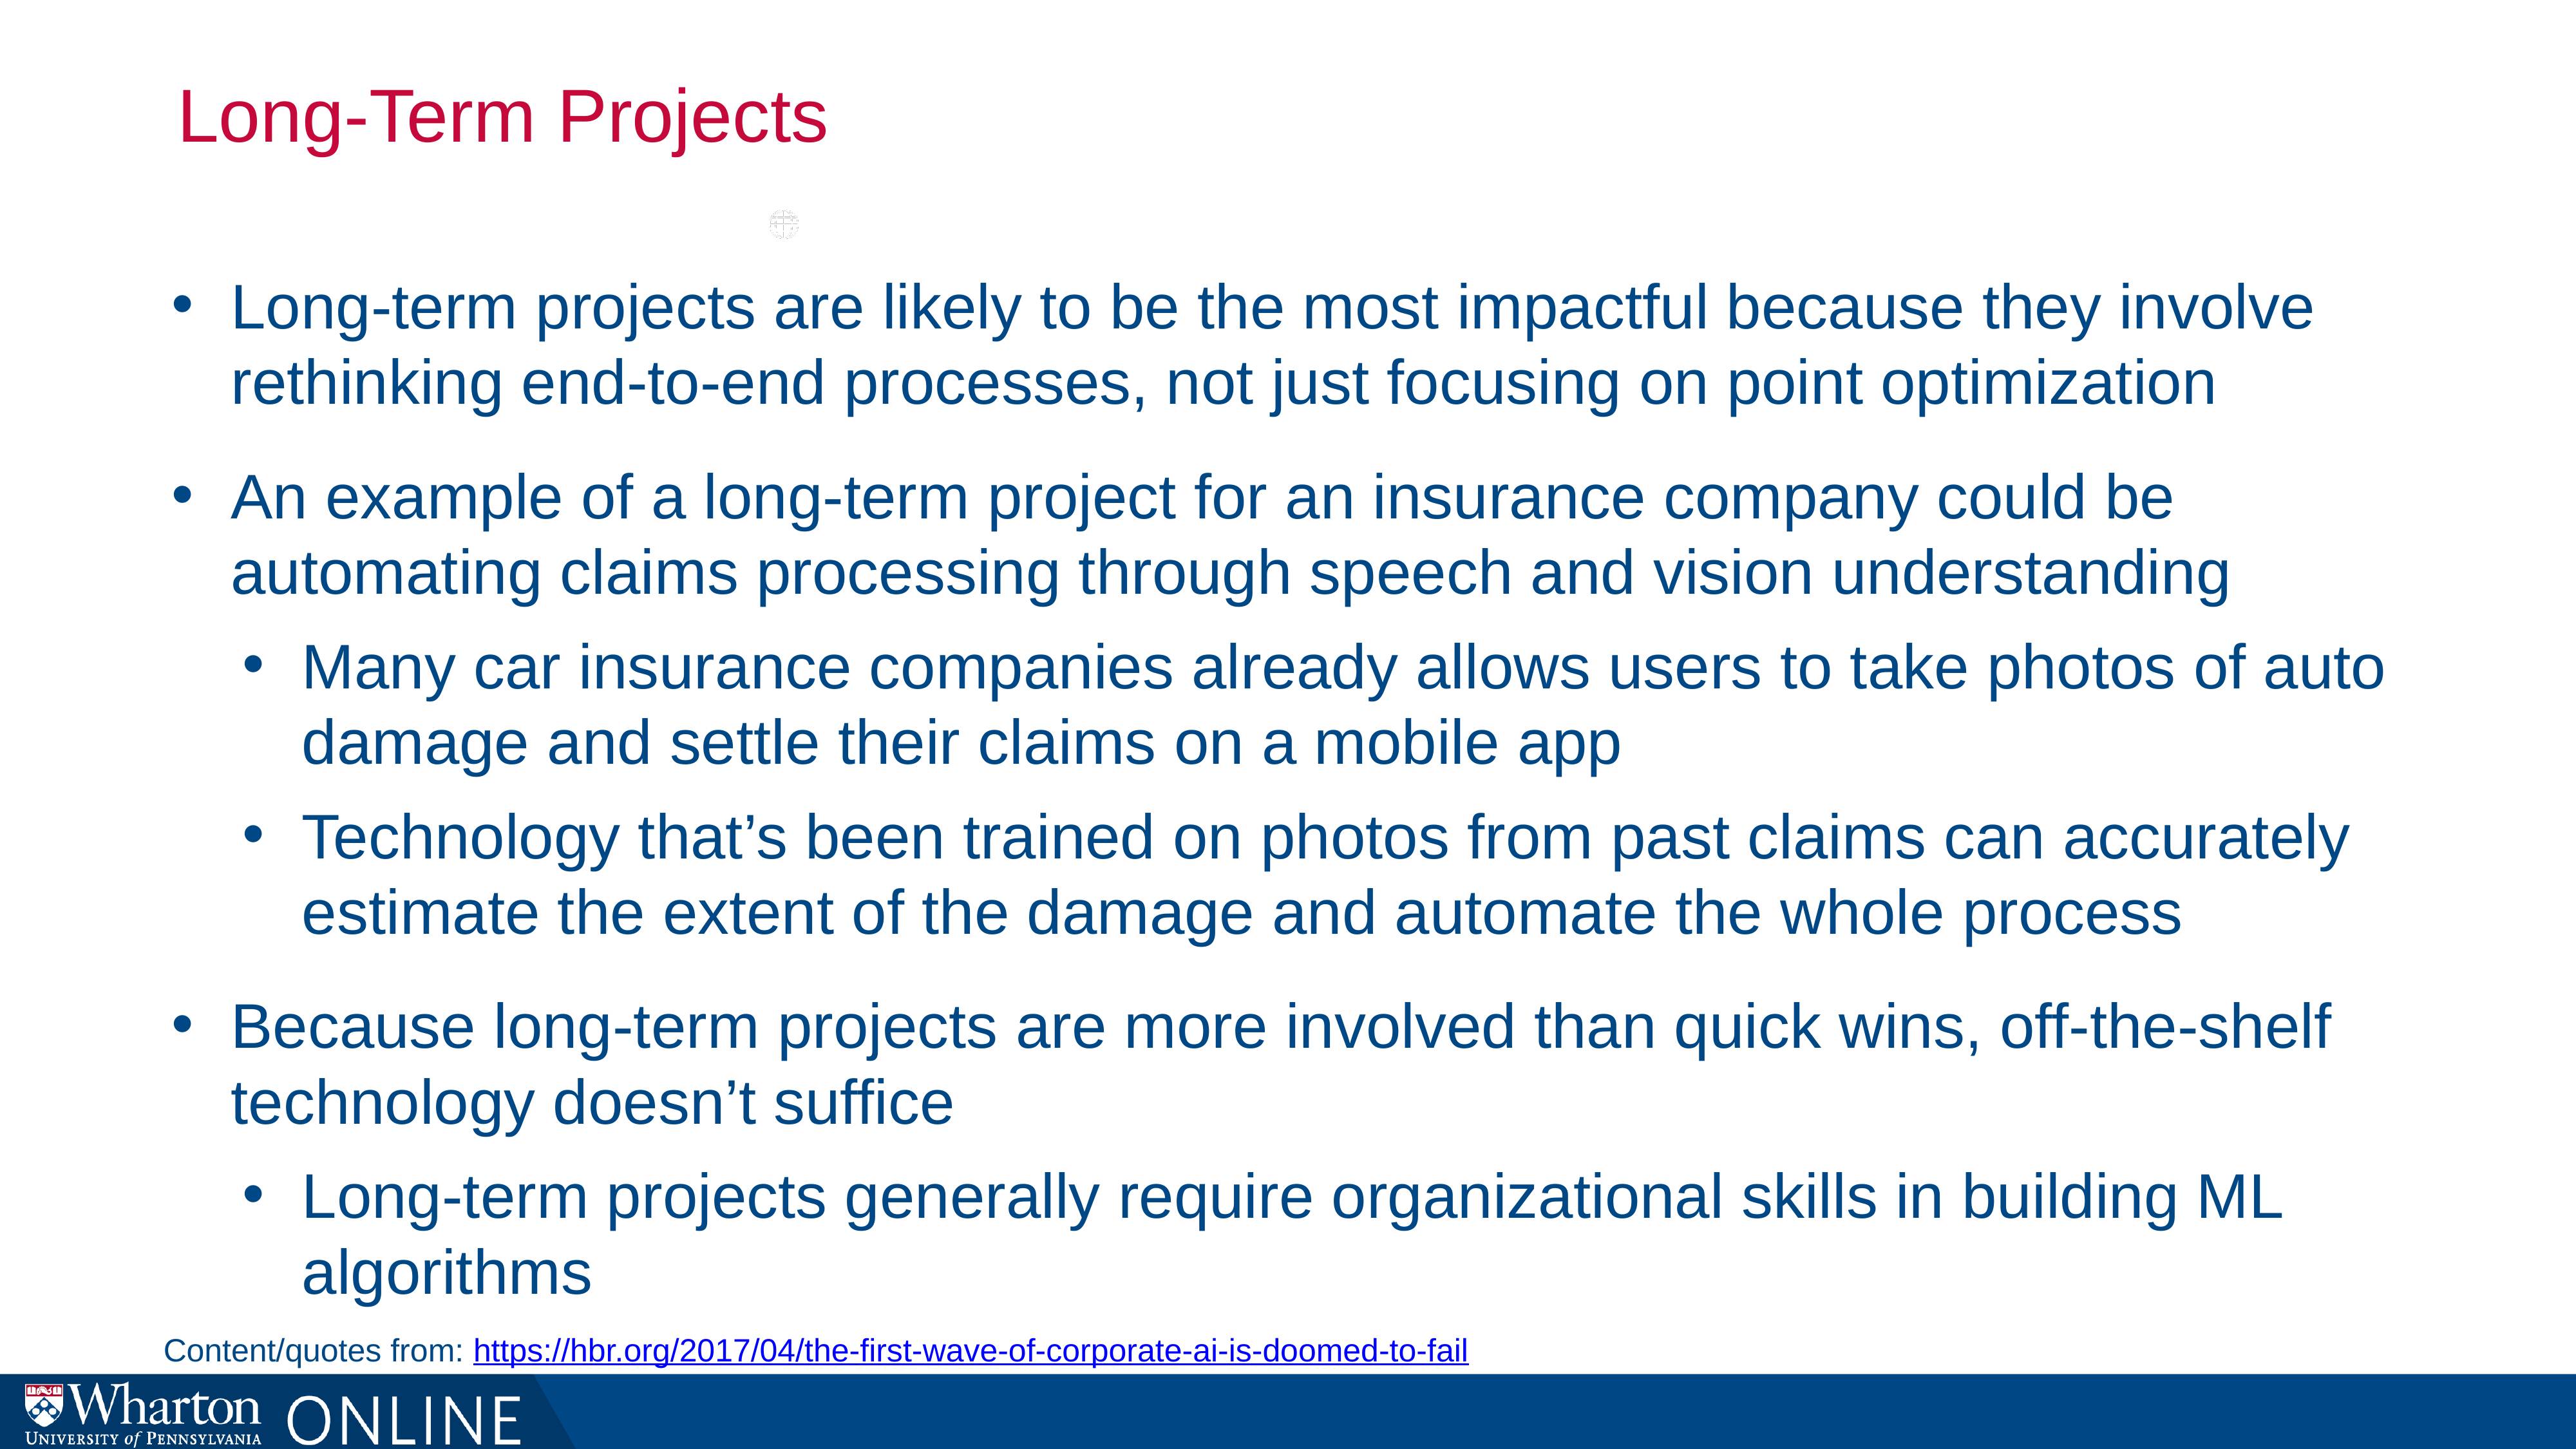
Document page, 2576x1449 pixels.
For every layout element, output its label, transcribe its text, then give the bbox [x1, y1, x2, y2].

text_box Long-term projects are likely to be the most impactful because they involve rethinking end-to-end processes, not just focusing on point optimization An example of a long-term project for an insurance company could be automating claims processing through speech and vision understanding Many car insurance companies already allows users to take photos of auto damage and settle their claims on a mobile app Technology that’s been trained on photos from past claims can accurately estimate the extent of the damage and automate the whole process Because long-term projects are more involved than quick wins, off-the-shelf technology doesn’t suffice Long-term projects generally require organizational skills in building ML algorithms [171, 265, 2394, 1314]
picture [769, 209, 799, 239]
text_box Content/quotes from: https://hbr.org/2017/04/the-first-wave-of-corporate-ai-is-doomed-to-fail [158, 1324, 1474, 1373]
picture [25, 1381, 520, 1448]
title Long-Term Projects [176, 77, 2400, 179]
